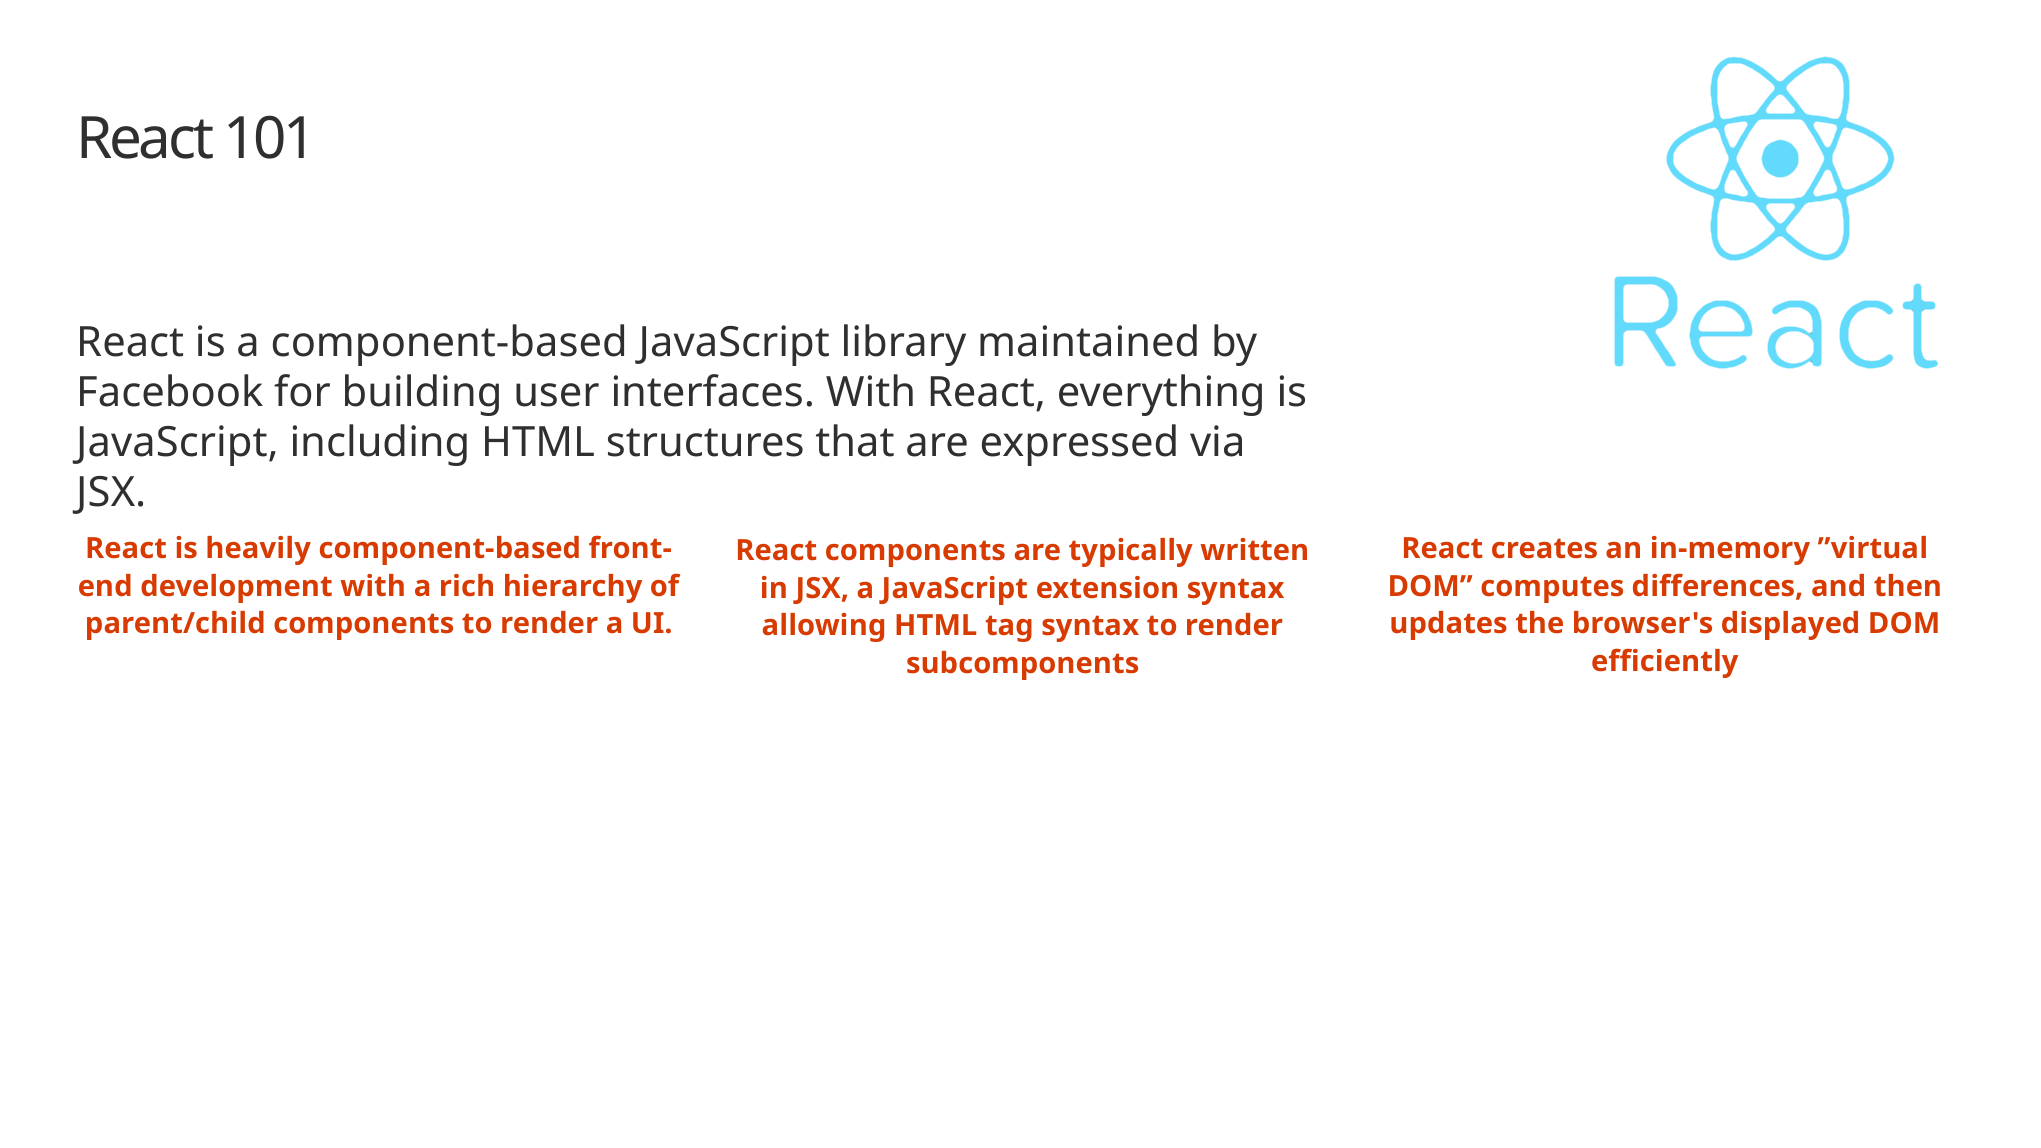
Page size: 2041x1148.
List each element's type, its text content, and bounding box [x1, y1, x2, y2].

title React 101 [76, 103, 1578, 172]
picture [1578, 15, 1969, 391]
list React creates an in-memory ”virtual DOM” computes differences, and then updates the browser's displayed DOM efficiently [1362, 527, 1969, 641]
list React is a component-based JavaScript library maintained by Facebook for building user interfaces. With React, everything is JavaScript, including HTML structures that are expressed via JSX. [76, 314, 1324, 467]
list React components are typically written in JSX, a JavaScript extension syntax allowing HTML tag syntax to render subcomponents [721, 528, 1324, 643]
list React is heavily component-based front-end development with a rich hierarchy of parent/child components to render a UI. [76, 527, 682, 641]
